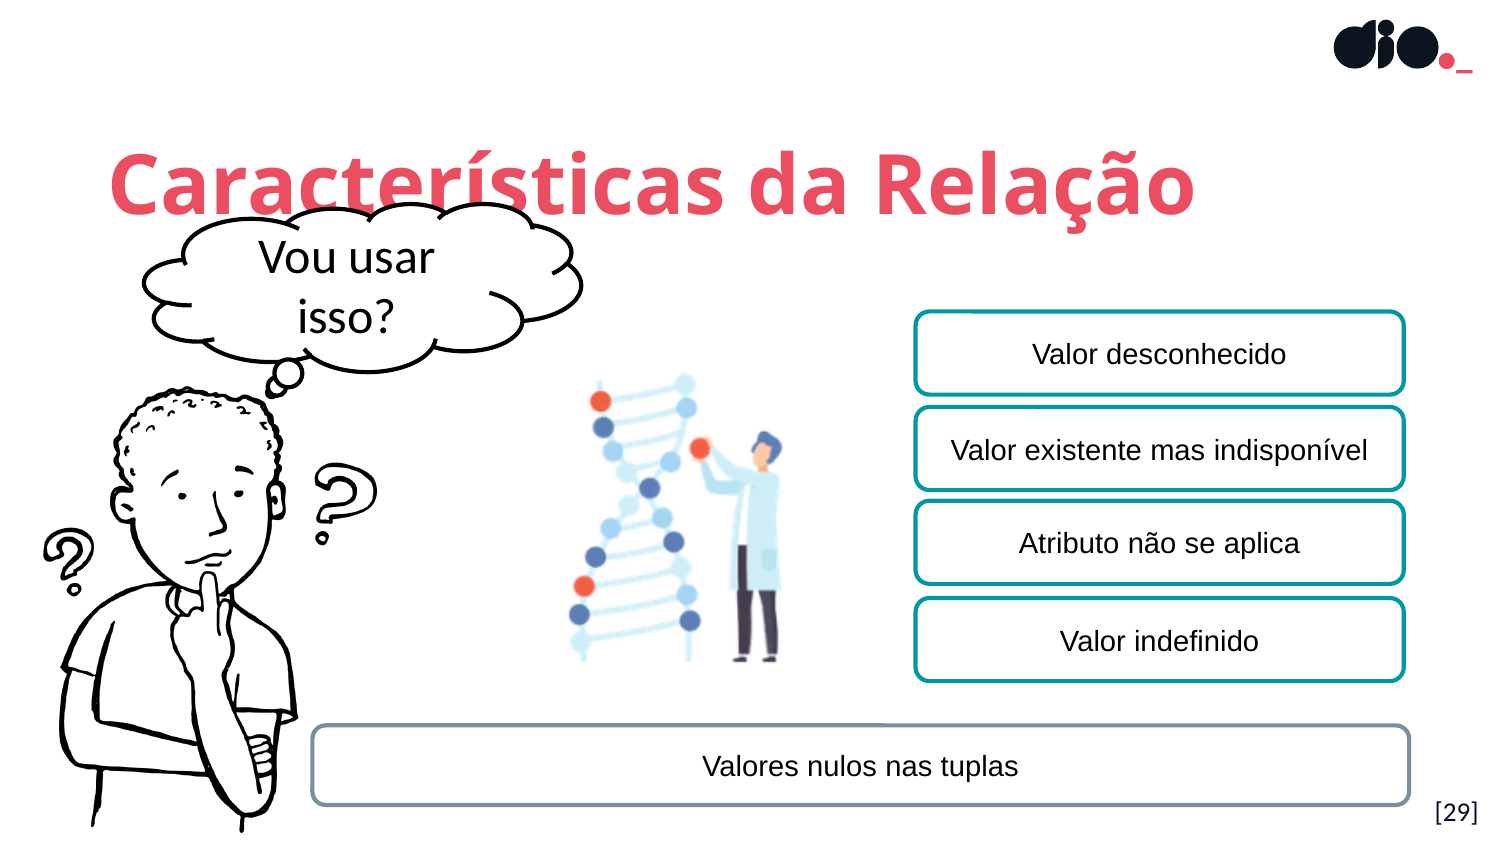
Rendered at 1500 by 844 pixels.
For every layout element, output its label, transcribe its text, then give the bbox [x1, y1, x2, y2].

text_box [915, 311, 1405, 682]
text_box Valores nulos nas tuplas [438, 723, 1412, 808]
slide_number [29] [1403, 779, 1494, 844]
picture [0, 384, 434, 833]
text_box Características da Relação [92, 104, 1408, 243]
picture [1333, 19, 1473, 74]
picture [535, 360, 813, 682]
text_box Vou usar isso? [141, 201, 584, 382]
